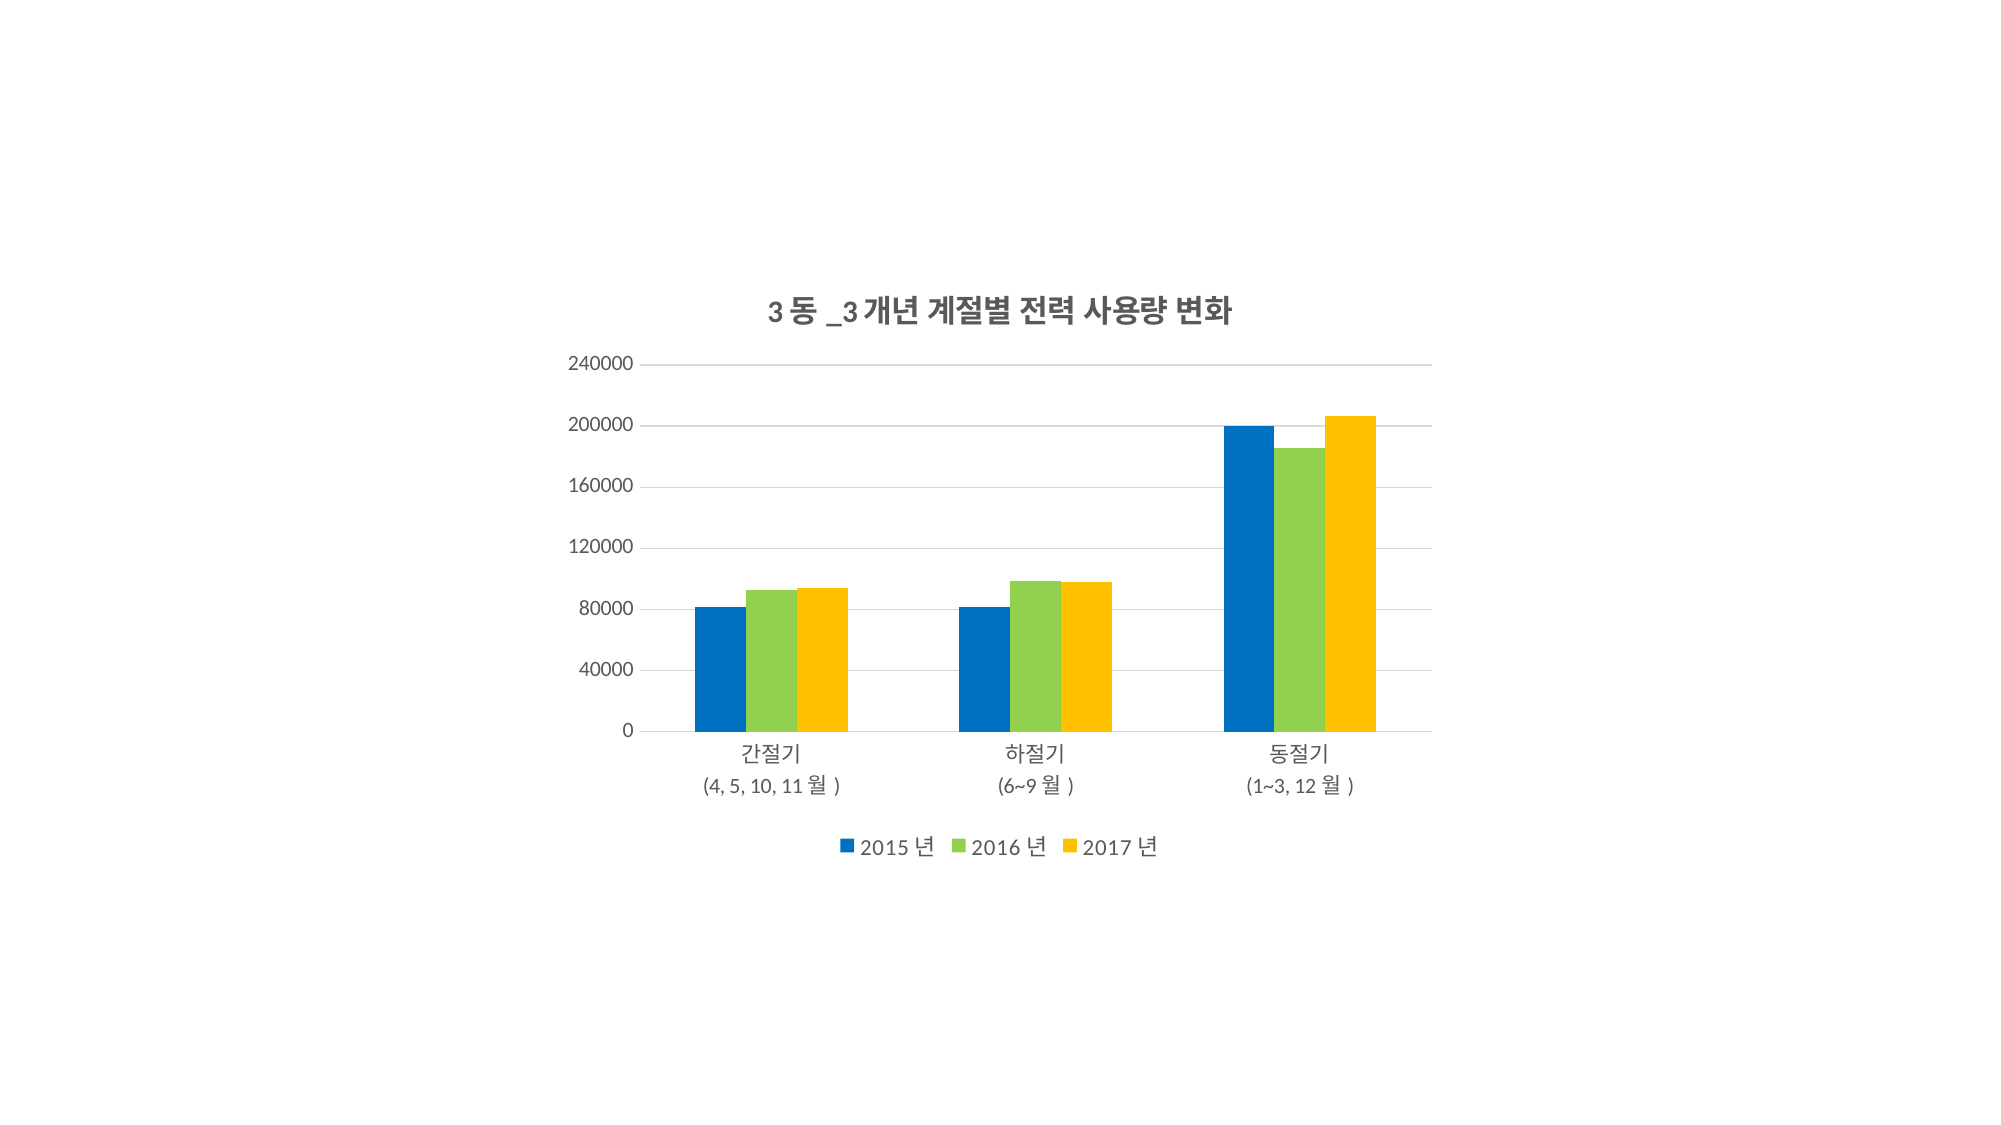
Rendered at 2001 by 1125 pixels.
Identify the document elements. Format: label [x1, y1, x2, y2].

chart [549, 256, 1450, 868]
